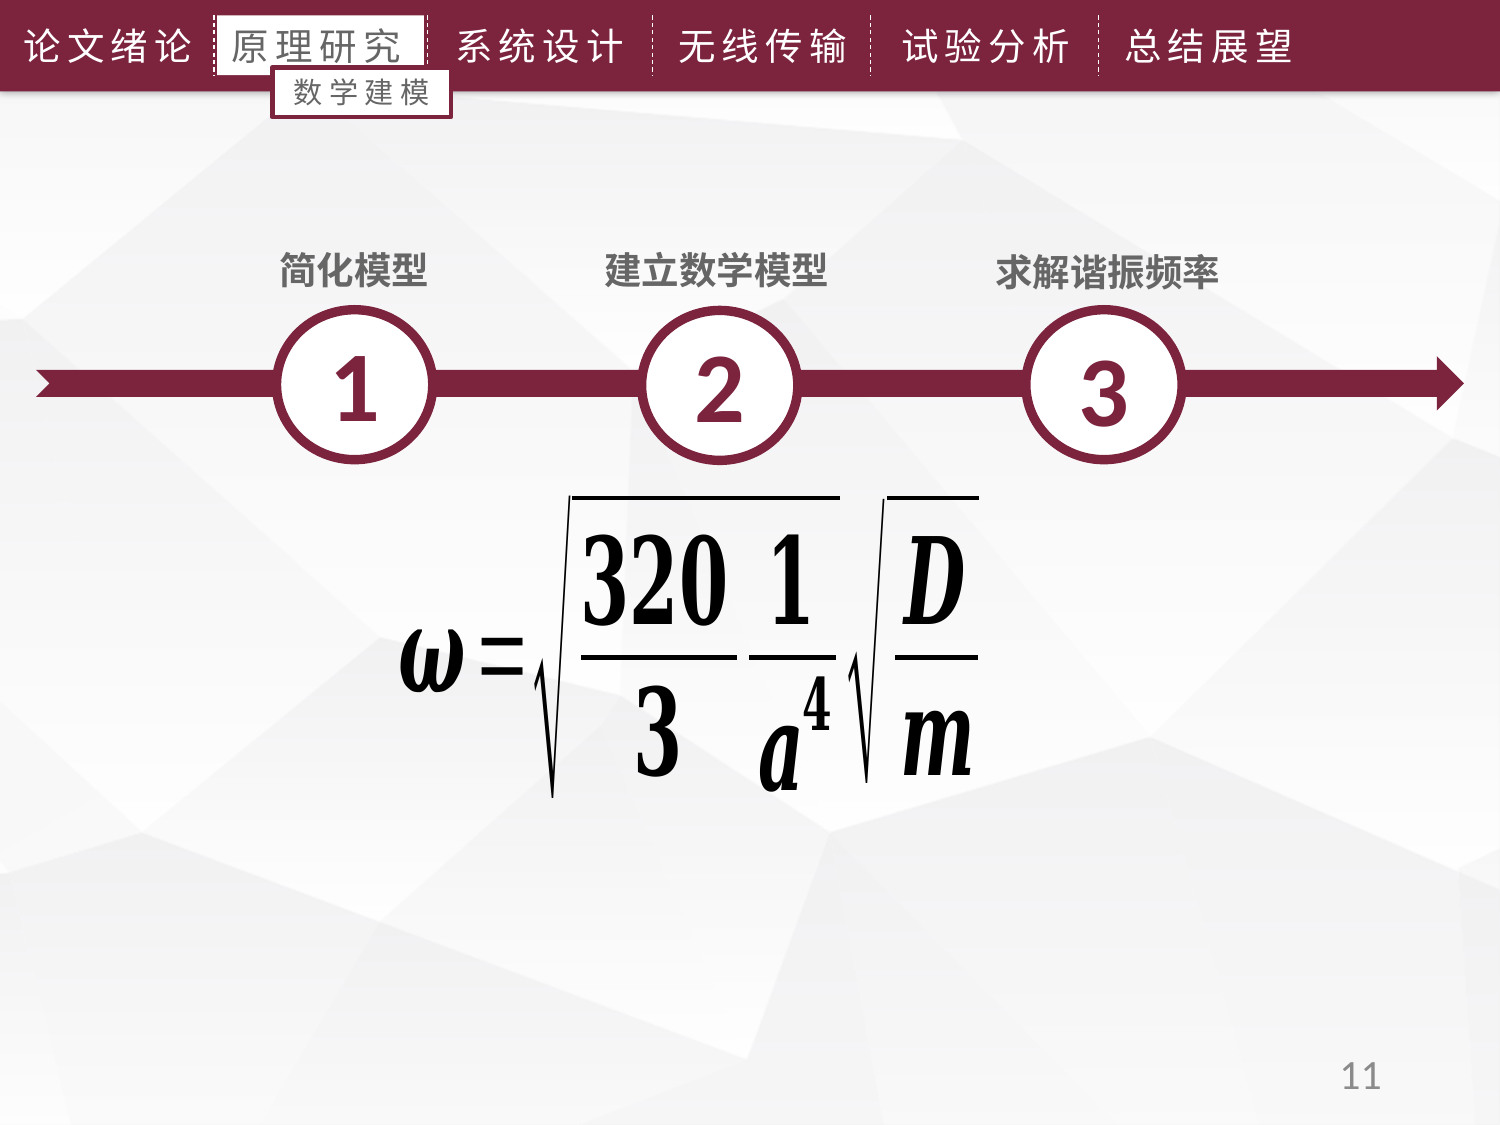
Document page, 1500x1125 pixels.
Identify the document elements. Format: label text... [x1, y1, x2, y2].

text_box 数学建模 [272, 67, 452, 118]
text_box 无线传输 [871, 15, 876, 76]
text_box 无线传输 [663, 15, 870, 76]
text_box [433, 368, 642, 399]
text_box [325, 308, 384, 314]
text_box 建立数学模型 [589, 217, 851, 300]
text_box [689, 309, 750, 315]
text_box 求解谐振频率 [980, 218, 1263, 302]
text_box [33, 368, 277, 399]
picture [0, 92, 1500, 1125]
text_box 2 [679, 315, 760, 450]
text_box 试验分析 [886, 15, 1098, 76]
text_box [275, 319, 434, 461]
text_box [1145, 319, 1184, 450]
text_box 总结展望 [1109, 15, 1322, 76]
text_box 原理研究 [217, 15, 424, 76]
text_box [797, 368, 1026, 399]
text_box 1 [314, 314, 395, 450]
text_box [640, 319, 799, 462]
text_box 3 [1063, 319, 1145, 454]
text_box [0, 0, 1500, 92]
text_box [1071, 454, 1137, 461]
text_box [1182, 353, 1466, 414]
text_box 论文绪论 [8, 15, 213, 76]
slide_number 11 [1059, 1042, 1397, 1103]
text_box 系统设计 [440, 15, 652, 76]
text_box 简化模型 [264, 217, 460, 300]
text_box [1024, 319, 1063, 450]
text_box [1064, 308, 1144, 319]
